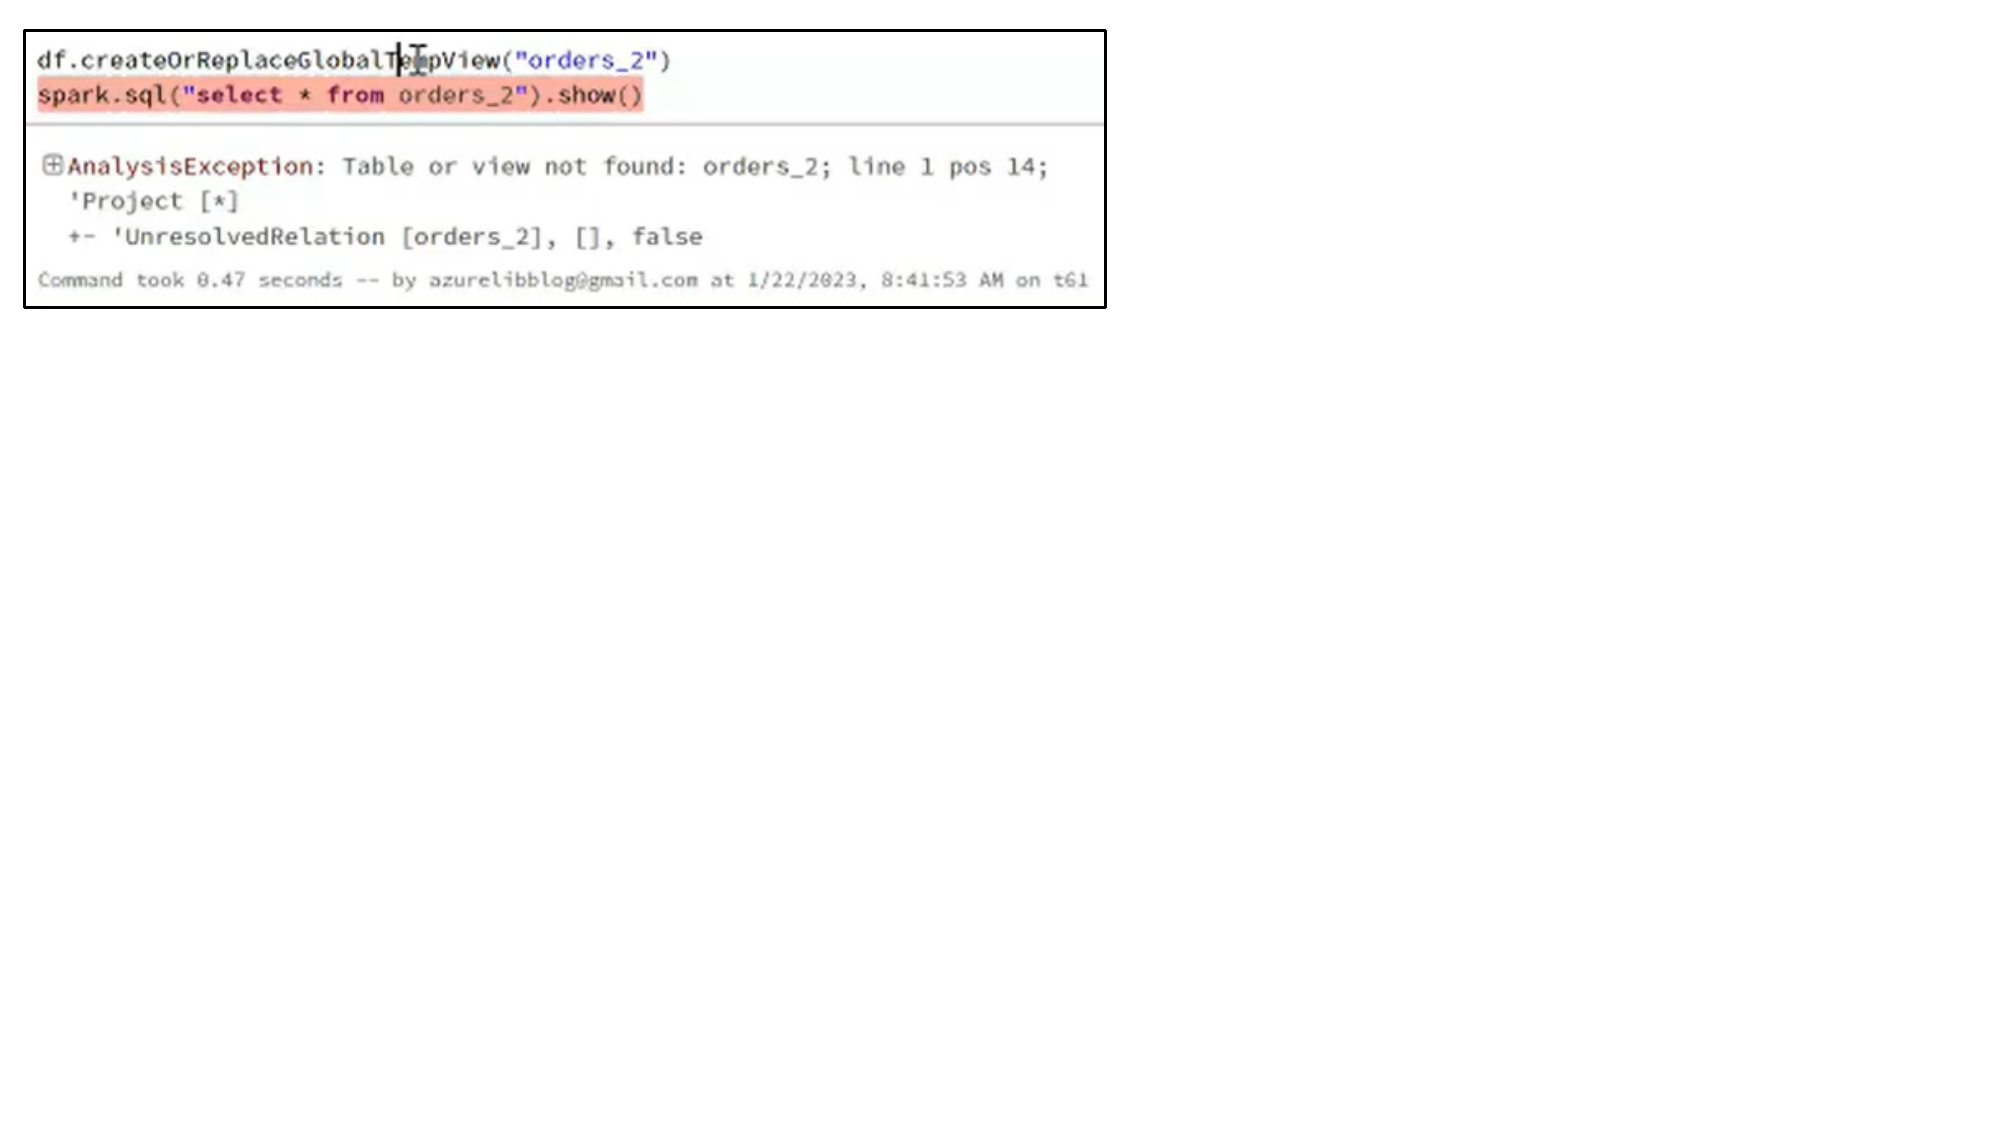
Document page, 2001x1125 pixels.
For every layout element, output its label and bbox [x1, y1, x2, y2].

picture [25, 31, 1105, 307]
